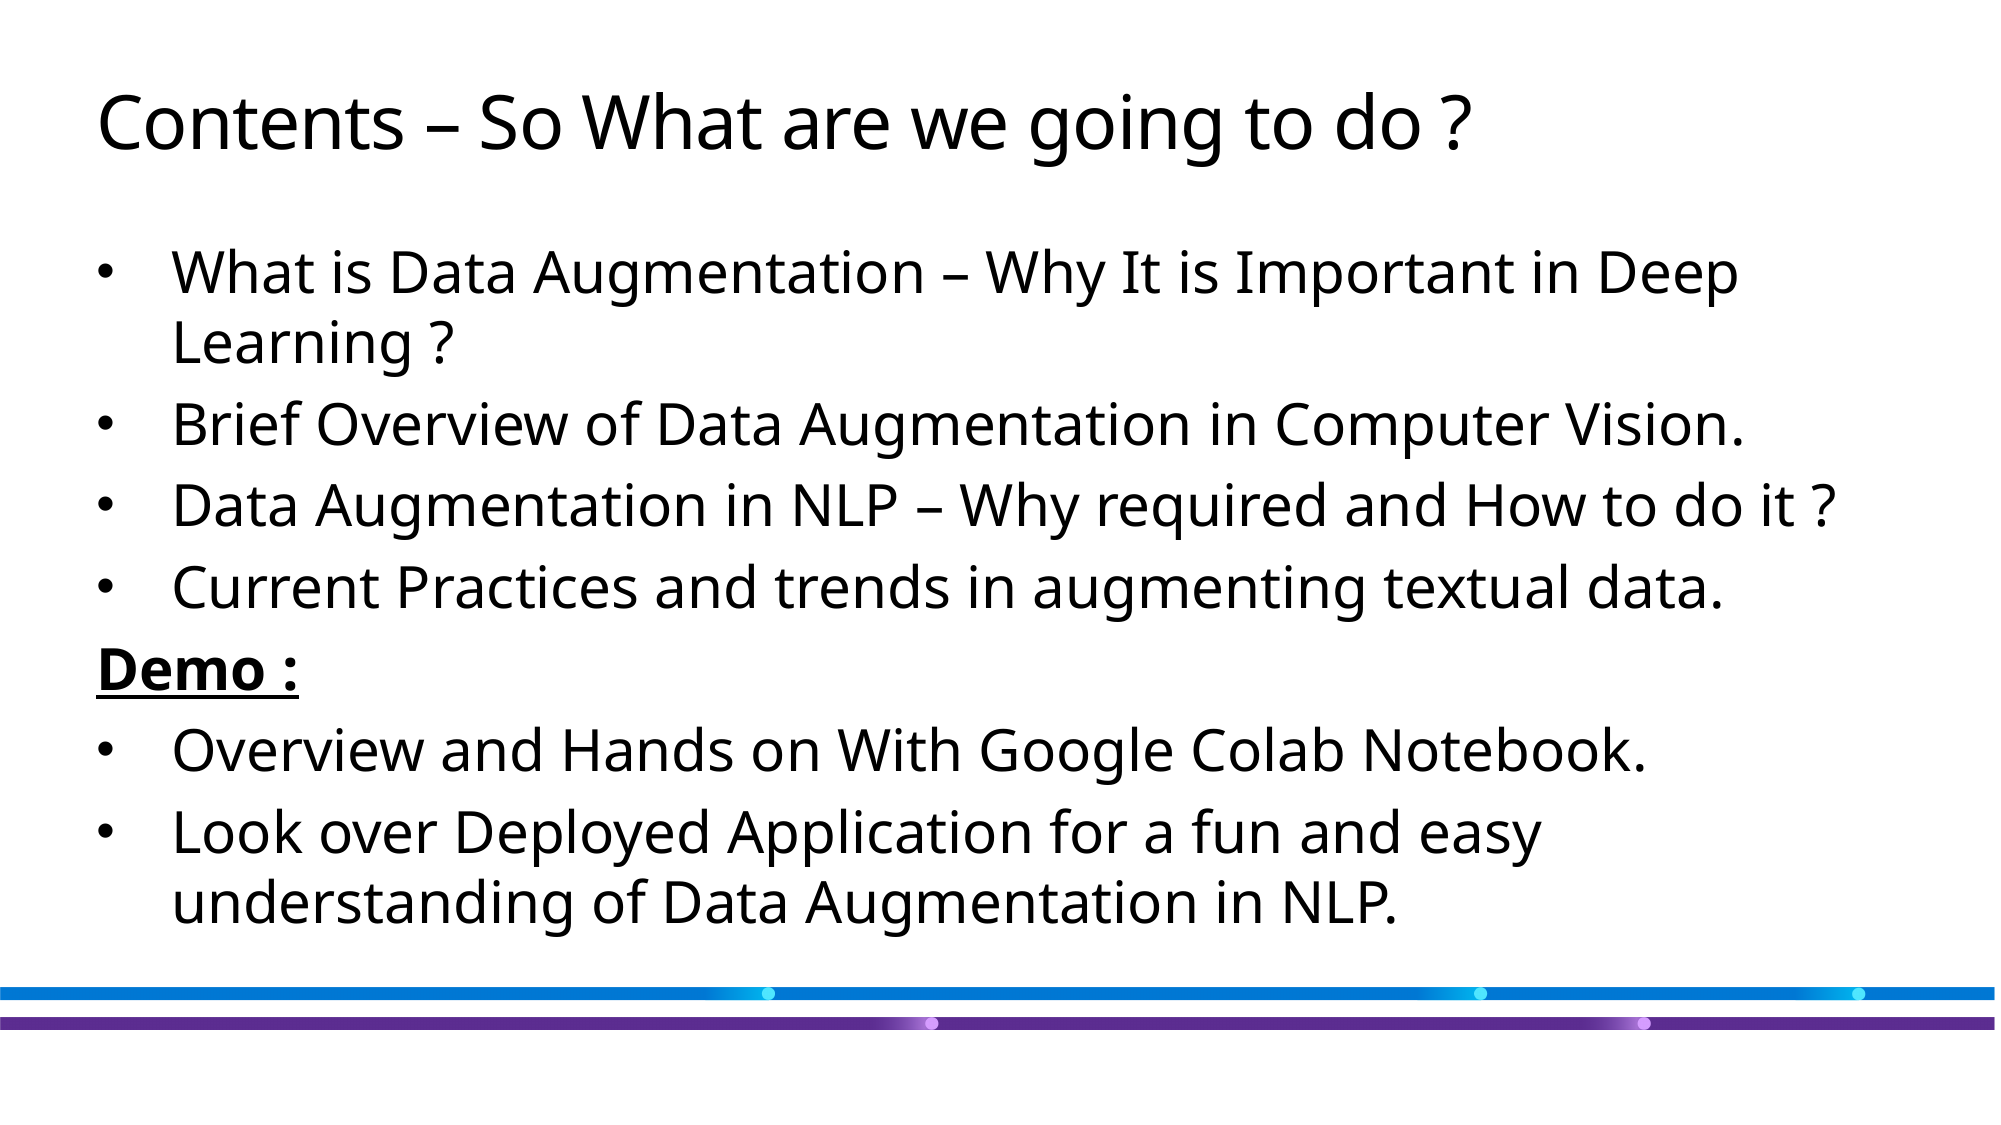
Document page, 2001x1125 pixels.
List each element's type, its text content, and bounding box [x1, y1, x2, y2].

list What is Data Augmentation – Why It is Important in Deep Learning ? Brief Overview of Data Augmentation in Computer Vision. Data Augmentation in NLP – Why required and How to do it ? Current Practices and trends in augmenting textual data. Demo : Overview and Hands on With Google Colab Notebook. Look over Deployed Application for a fun and easy understanding of Data Augmentation in NLP. [96, 235, 1904, 971]
title Contents – So What are we going to do ? [96, 75, 1904, 166]
picture [0, 987, 2000, 1030]
